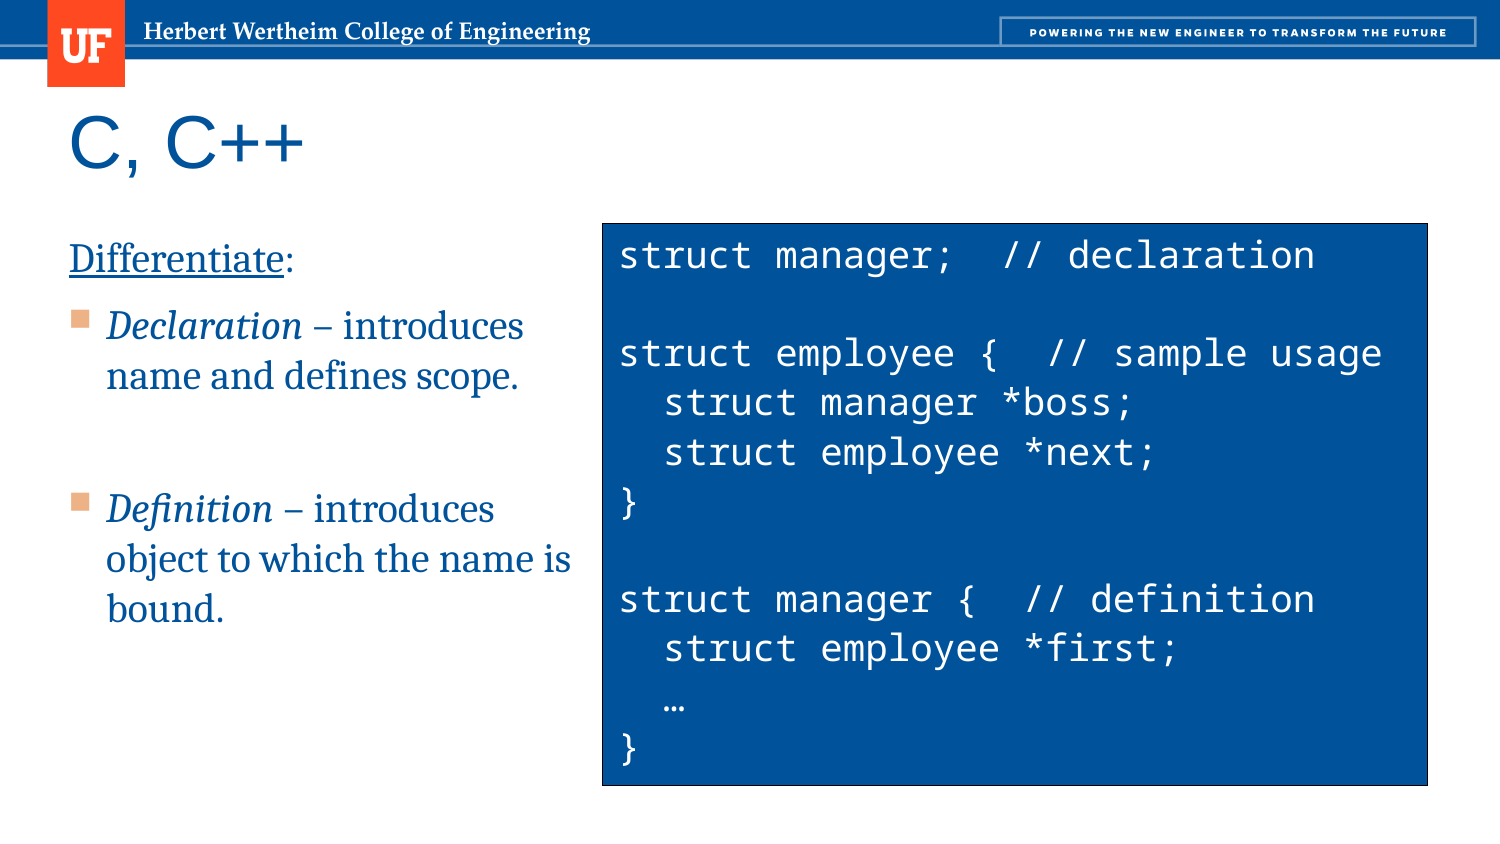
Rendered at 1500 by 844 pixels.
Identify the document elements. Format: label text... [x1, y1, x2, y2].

picture [0, 0, 1500, 87]
text_box struct manager; // declaration struct employee { // sample usage struct manager *boss; struct employee *next; } struct manager { // definition struct employee *first; … } [602, 223, 1428, 786]
title C, C++ [53, 86, 1414, 224]
list Differentiate: Declaration – introduces name and defines scope. Definition – introduces object to which the name is bound. [53, 223, 589, 803]
